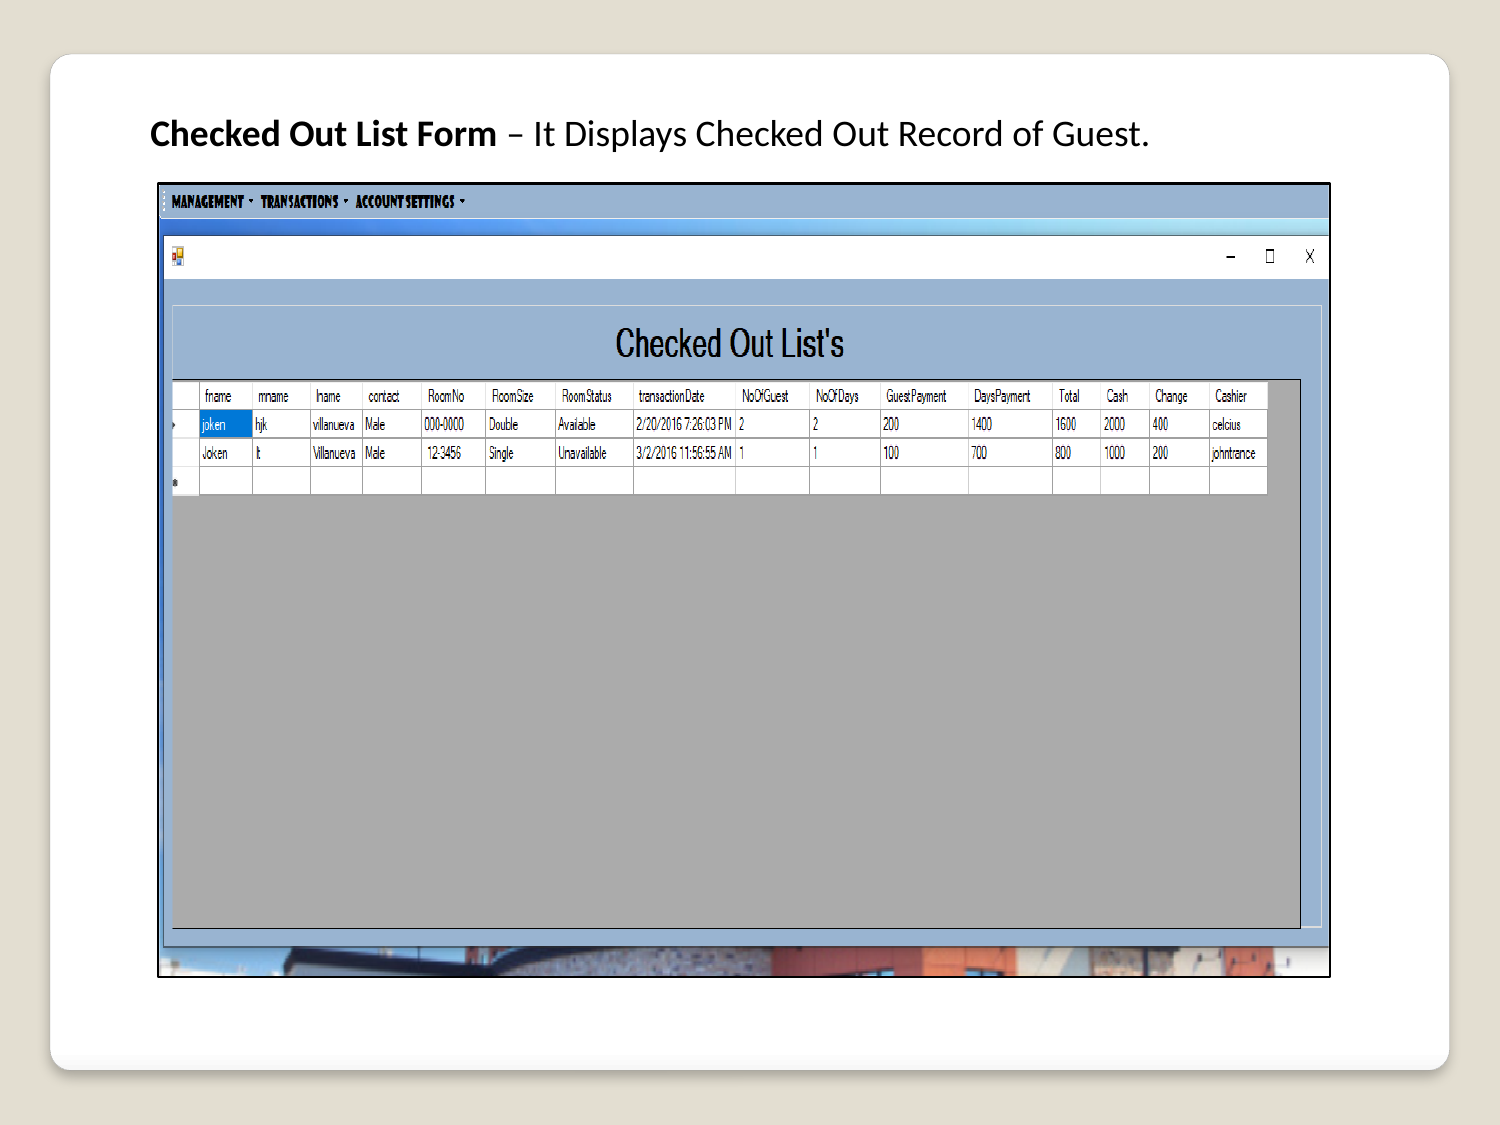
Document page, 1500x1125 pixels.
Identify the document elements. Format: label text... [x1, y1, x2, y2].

text_box Checked Out List Form – It Displays Checked Out Record of Guest. [135, 101, 1223, 162]
picture [159, 184, 1329, 977]
